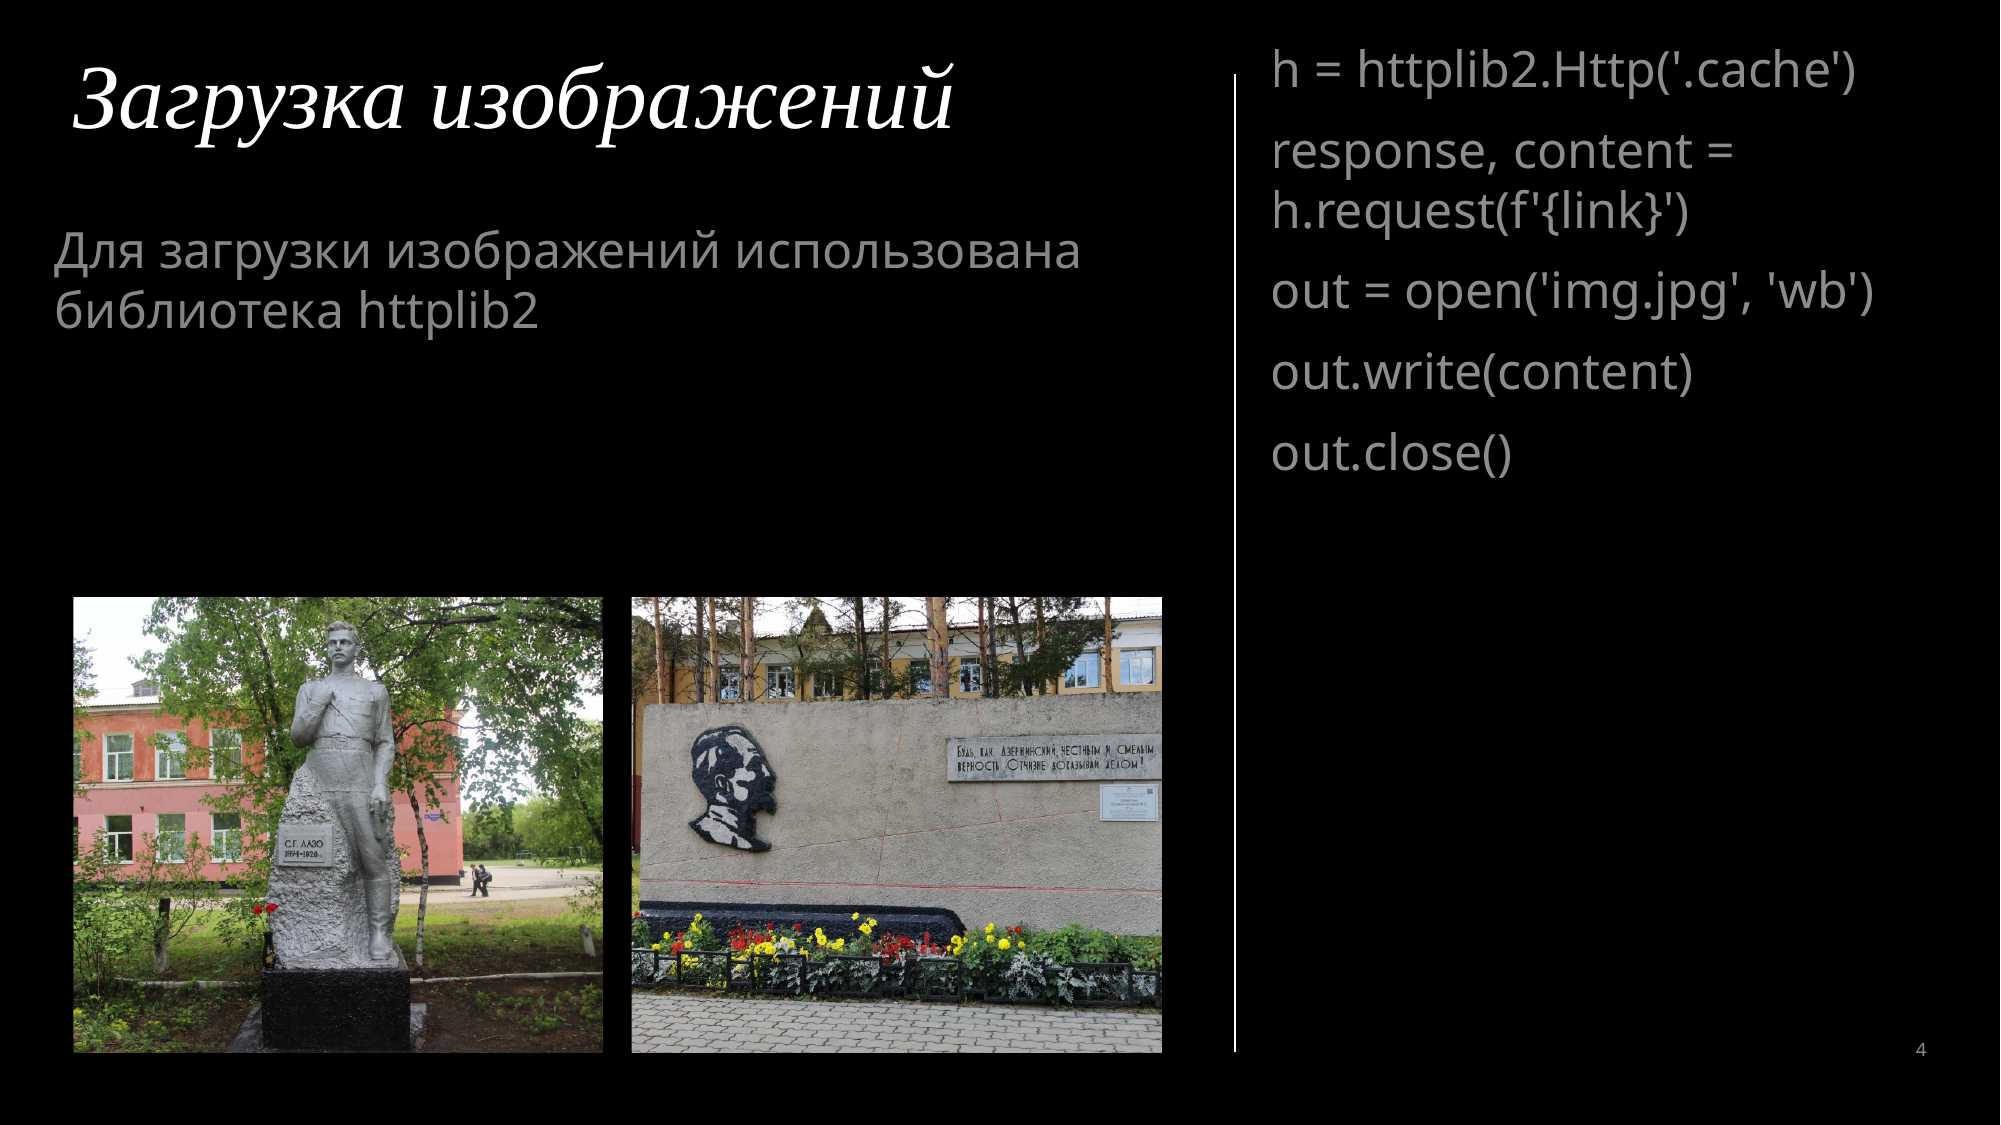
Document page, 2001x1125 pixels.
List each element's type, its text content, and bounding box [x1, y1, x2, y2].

text_box Для загрузки изображений использована библиотека httplib2 [40, 211, 1223, 347]
list h = httplib2.Http('.cache') response, content = h.request(f'{link}') out = open('img.jpg', 'wb') out.write(content) out.close() [1270, 37, 1973, 1053]
slide_number 4 [1843, 1009, 1927, 1092]
picture [631, 597, 1163, 1053]
title Загрузка изображений [73, 37, 1199, 209]
picture [73, 597, 604, 1053]
